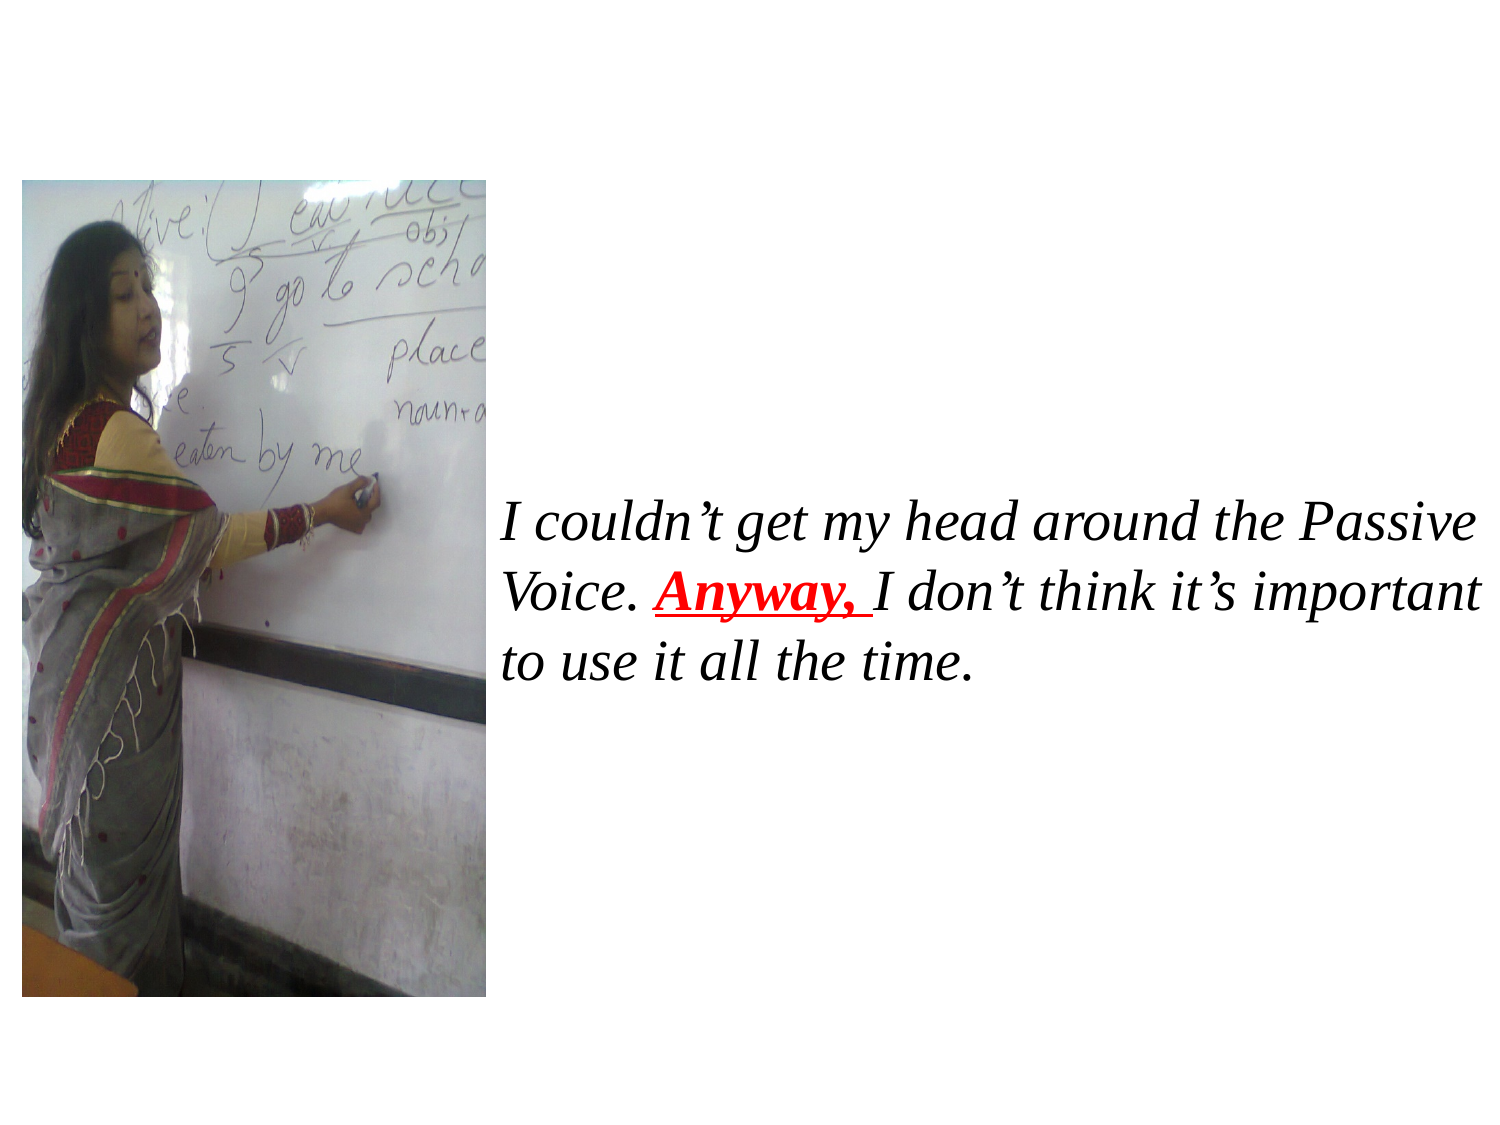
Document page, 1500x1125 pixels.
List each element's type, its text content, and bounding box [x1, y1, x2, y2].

picture [22, 180, 486, 997]
text_box I couldn’t get my head around the Passive Voice. Anyway, I don’t think it’s important to use it all the time. [491, 474, 1500, 700]
